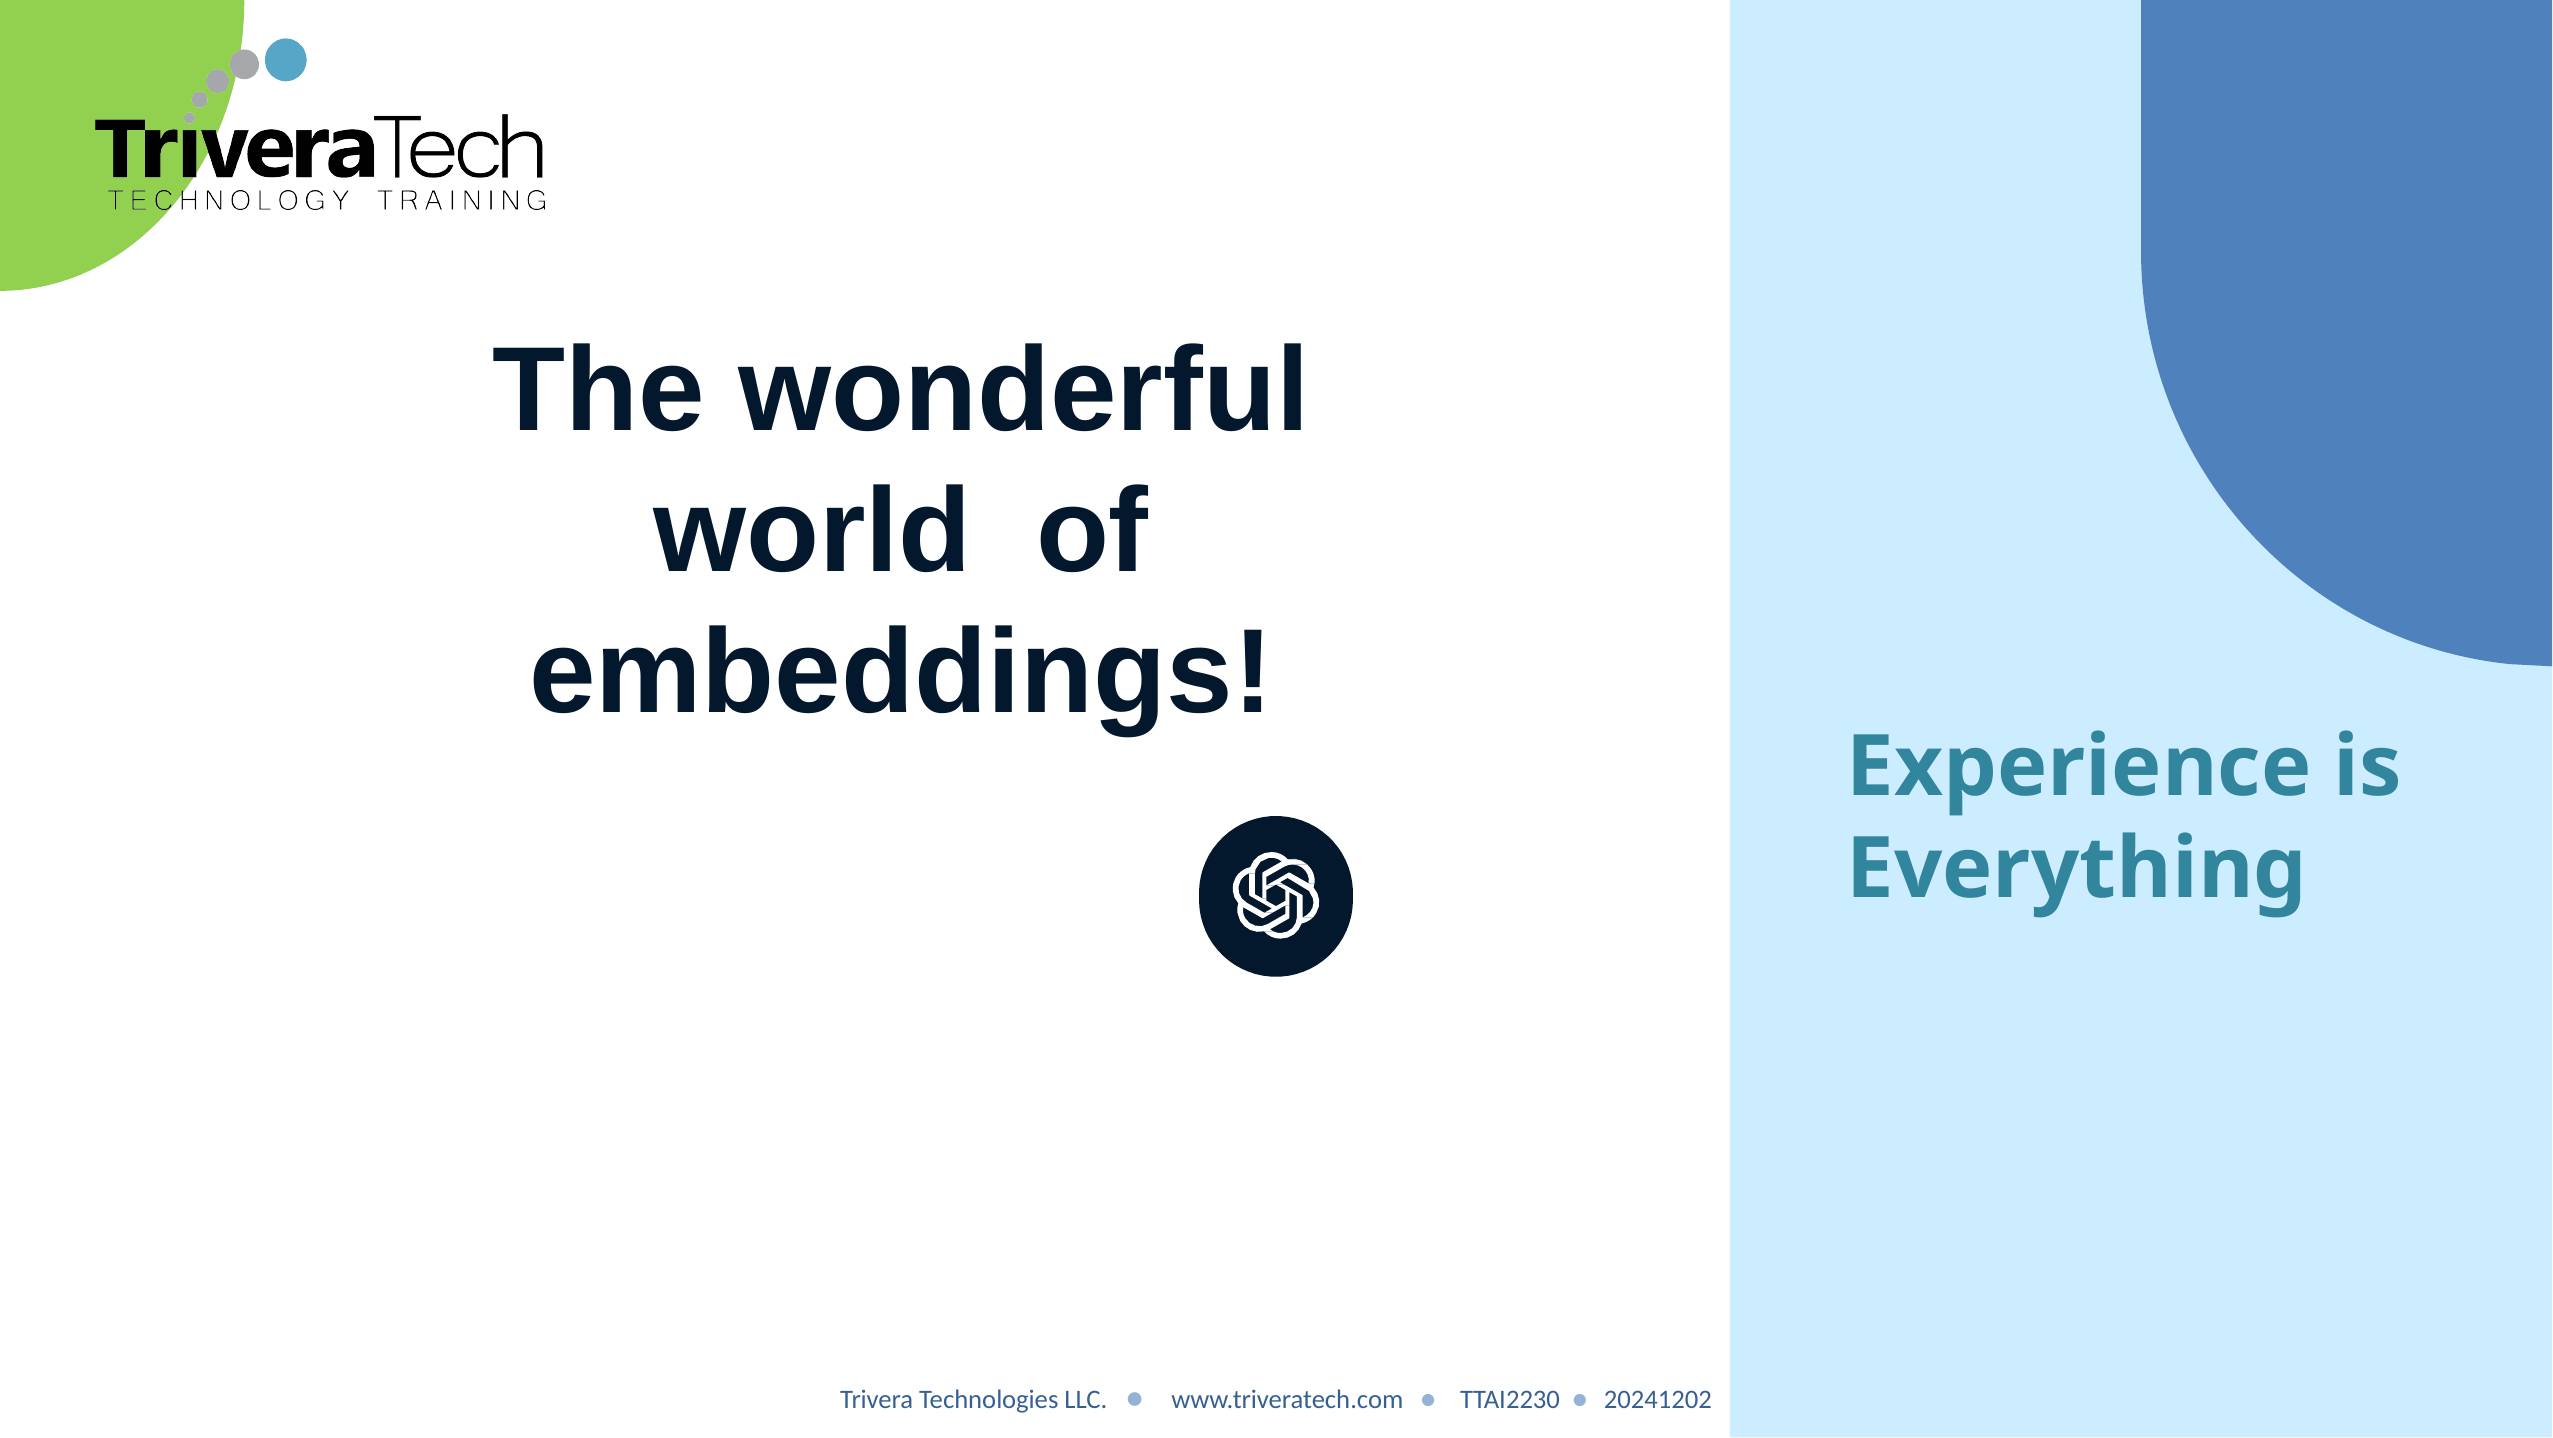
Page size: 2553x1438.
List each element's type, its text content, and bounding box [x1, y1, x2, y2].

picture [95, 38, 553, 216]
title The wonderful world of embeddings! [244, 290, 1547, 737]
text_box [1198, 815, 1354, 978]
